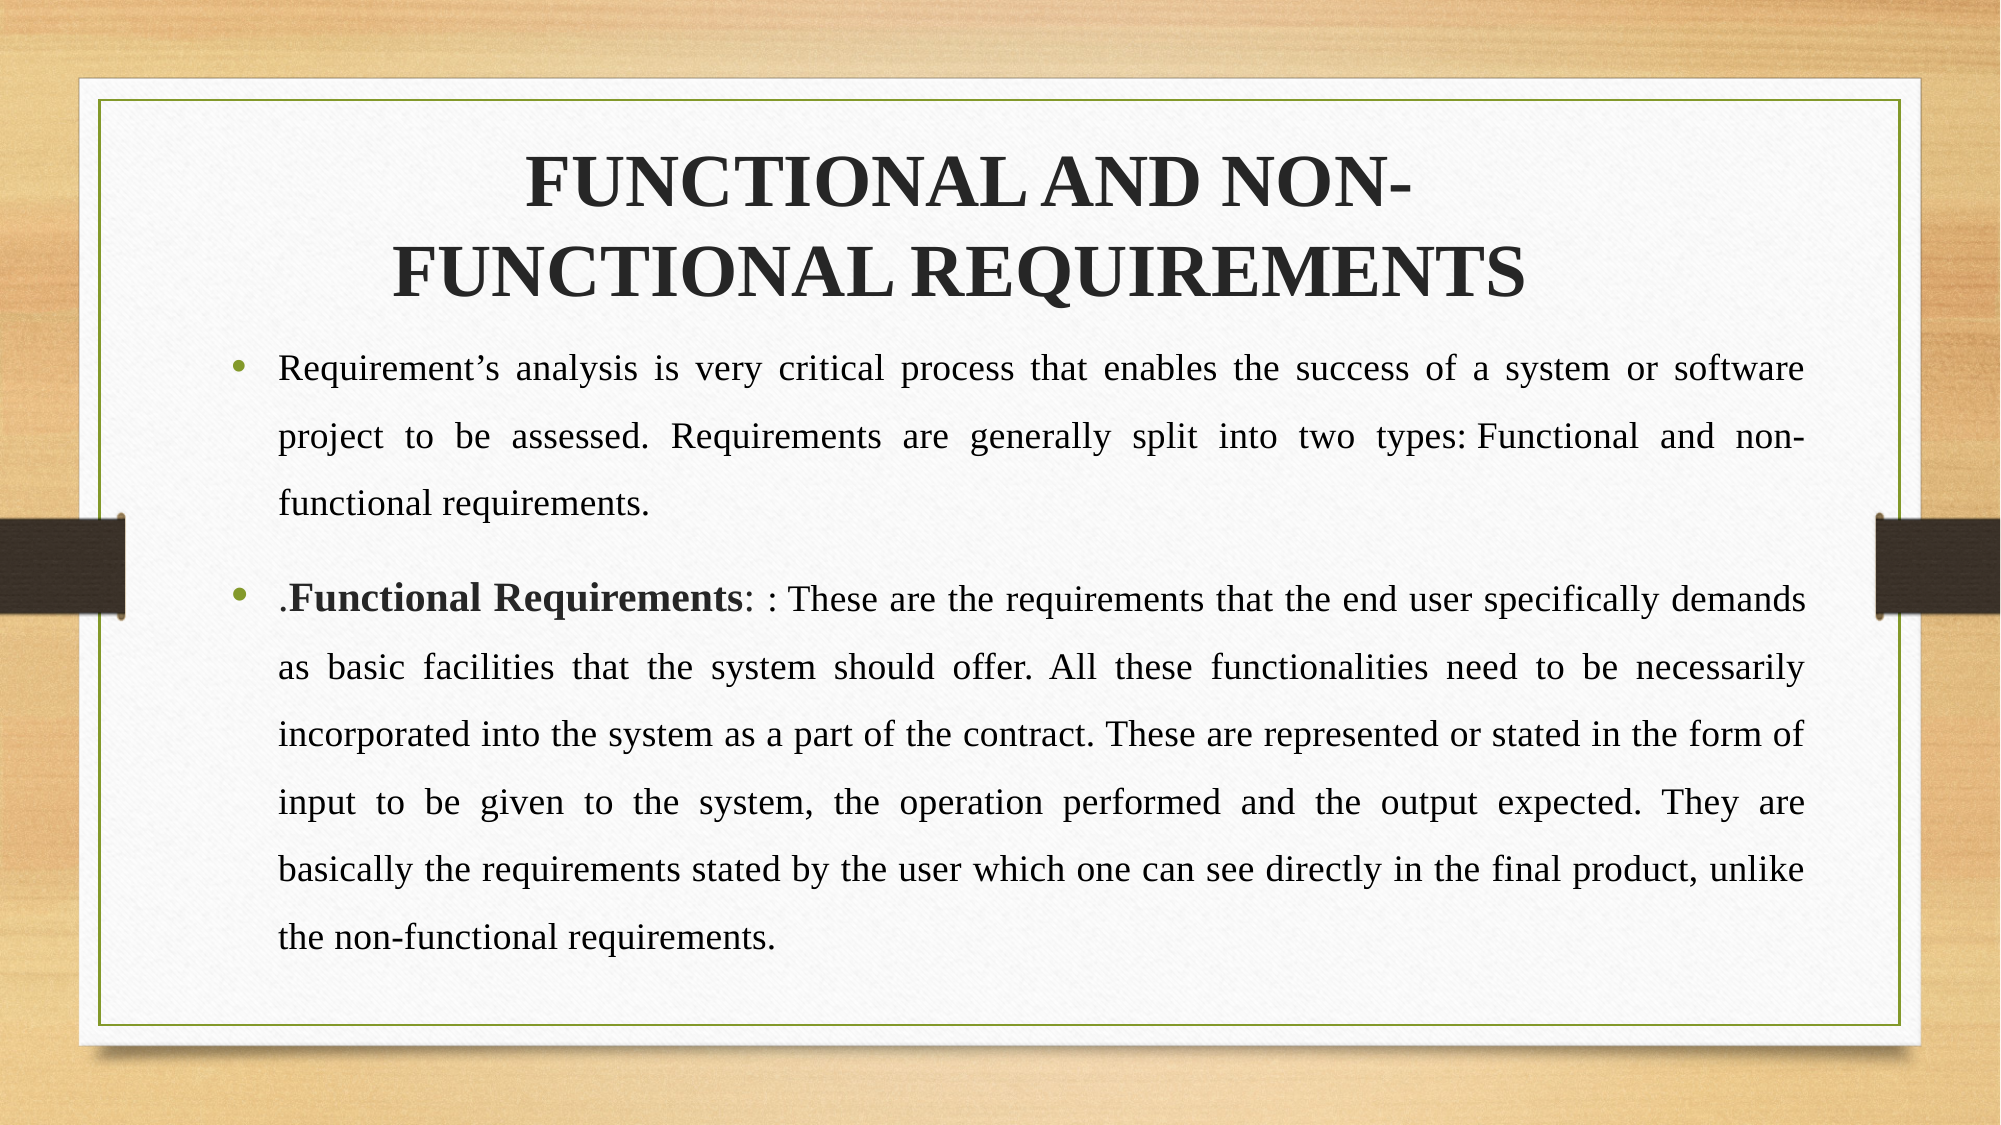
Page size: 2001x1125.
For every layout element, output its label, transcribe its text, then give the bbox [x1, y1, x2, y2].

text_box FUNCTIONAL AND NON-FUNCTIONAL REQUIREMENTS [244, 124, 1676, 314]
picture [0, 0, 2001, 1125]
text_box Requirement’s analysis is very critical process that enables the success of a system or software project to be assessed. Requirements are generally split into two types: Functional and non-functional requirements. .Functional Requirements: : These are the requirements that the end user specifically demands as basic facilities that the system should offer. All these functionalities need to be necessarily incorporated into the system as a part of the contract. These are represented or stated in the form of input to be given to the system, the operation performed and the output expected. They are basically the requirements stated by the user which one can see directly in the final product, unlike the non-functional requirements. [216, 313, 1823, 999]
